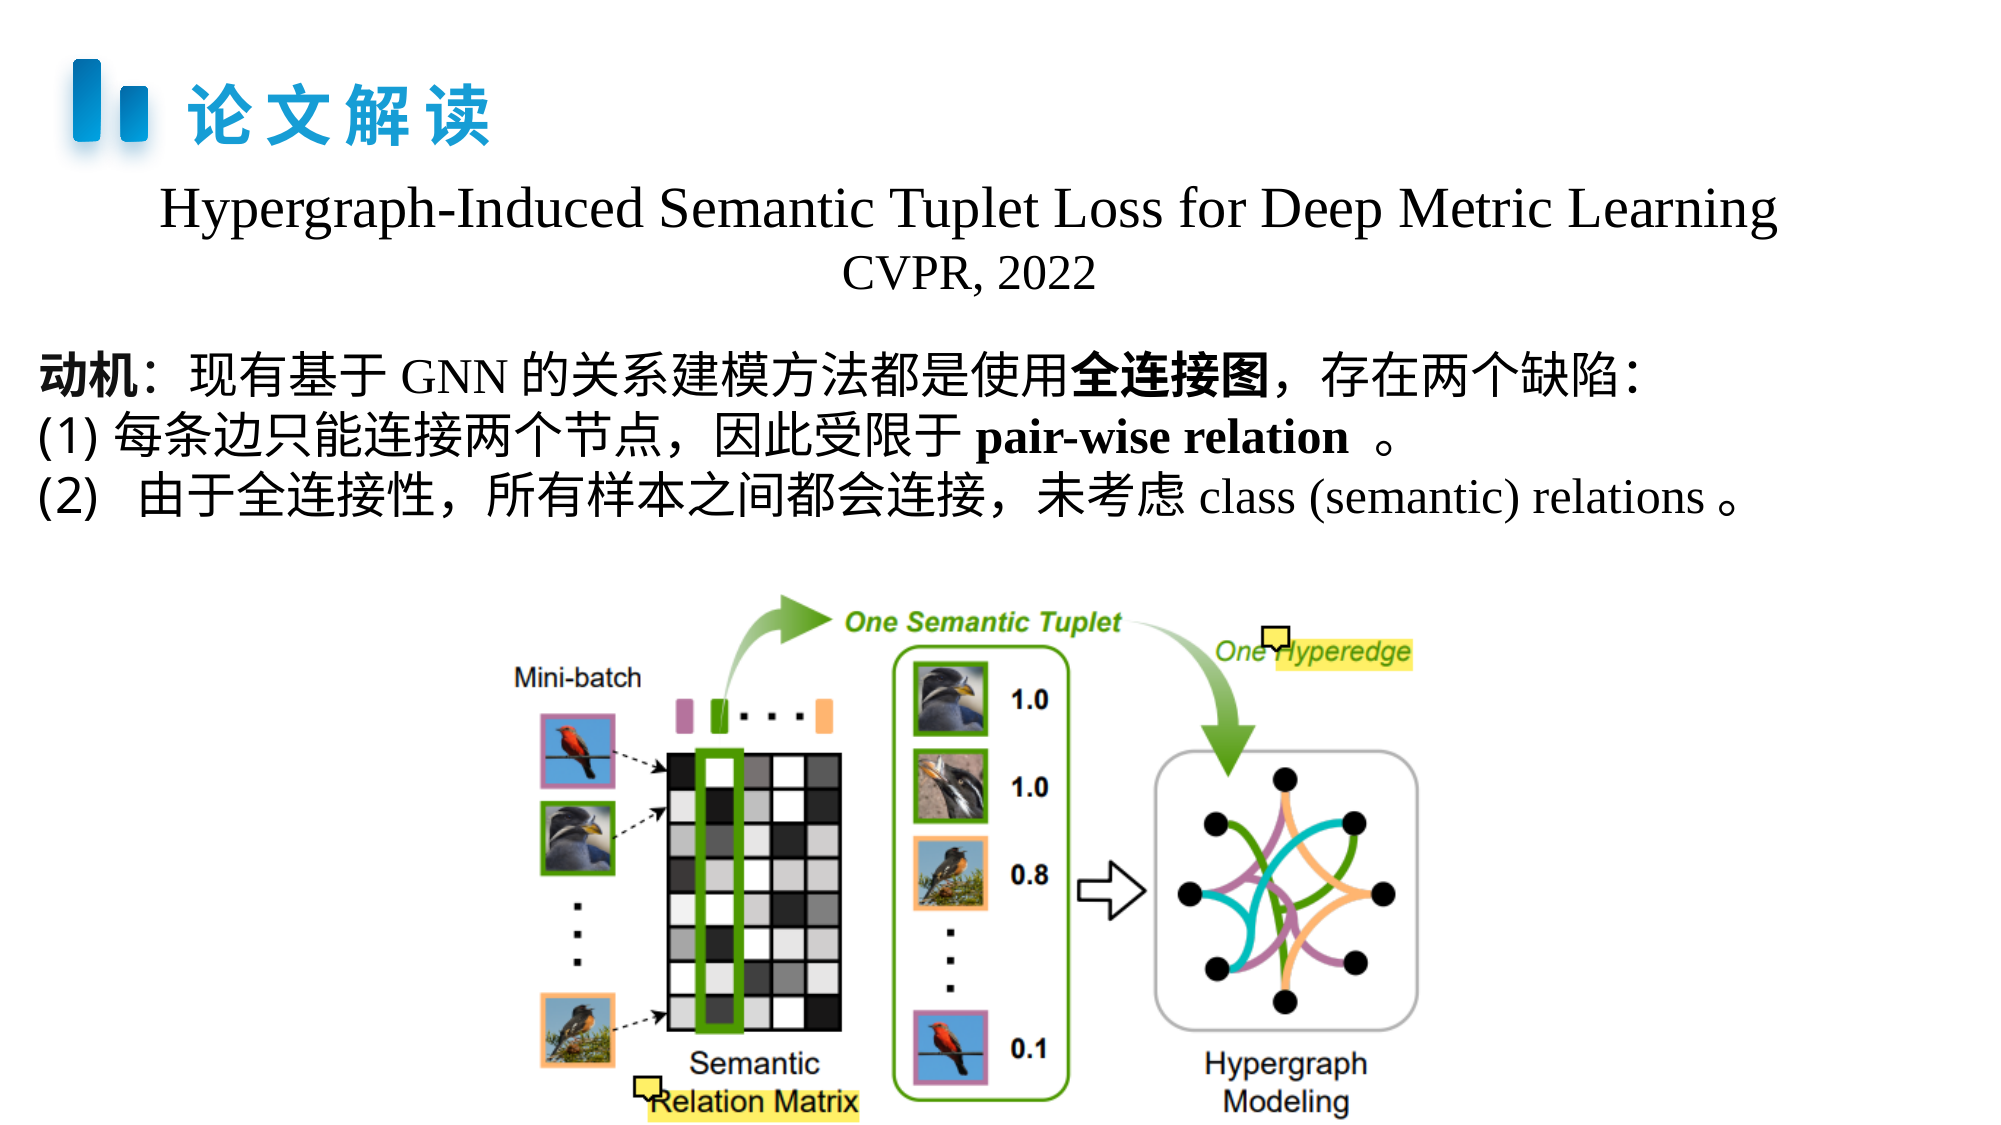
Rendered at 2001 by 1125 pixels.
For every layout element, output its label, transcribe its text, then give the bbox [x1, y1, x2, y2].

text_box [72, 58, 102, 143]
text_box 动机：现有基于GNN的关系建模方法都是使用全连接图，存在两个缺陷： 每条边只能连接两个节点，因此受限于pair-wise relation 。 由于全连接性，所有样本之间都会连接，未考虑class (semantic) relations。 [23, 335, 1944, 531]
text_box [119, 85, 149, 143]
text_box 论文解读 [171, 65, 507, 161]
text_box Hypergraph-Induced Semantic Tuplet Loss for Deep Metric Learning CVPR, 2022 [0, 161, 1944, 307]
picture [496, 594, 1457, 1125]
